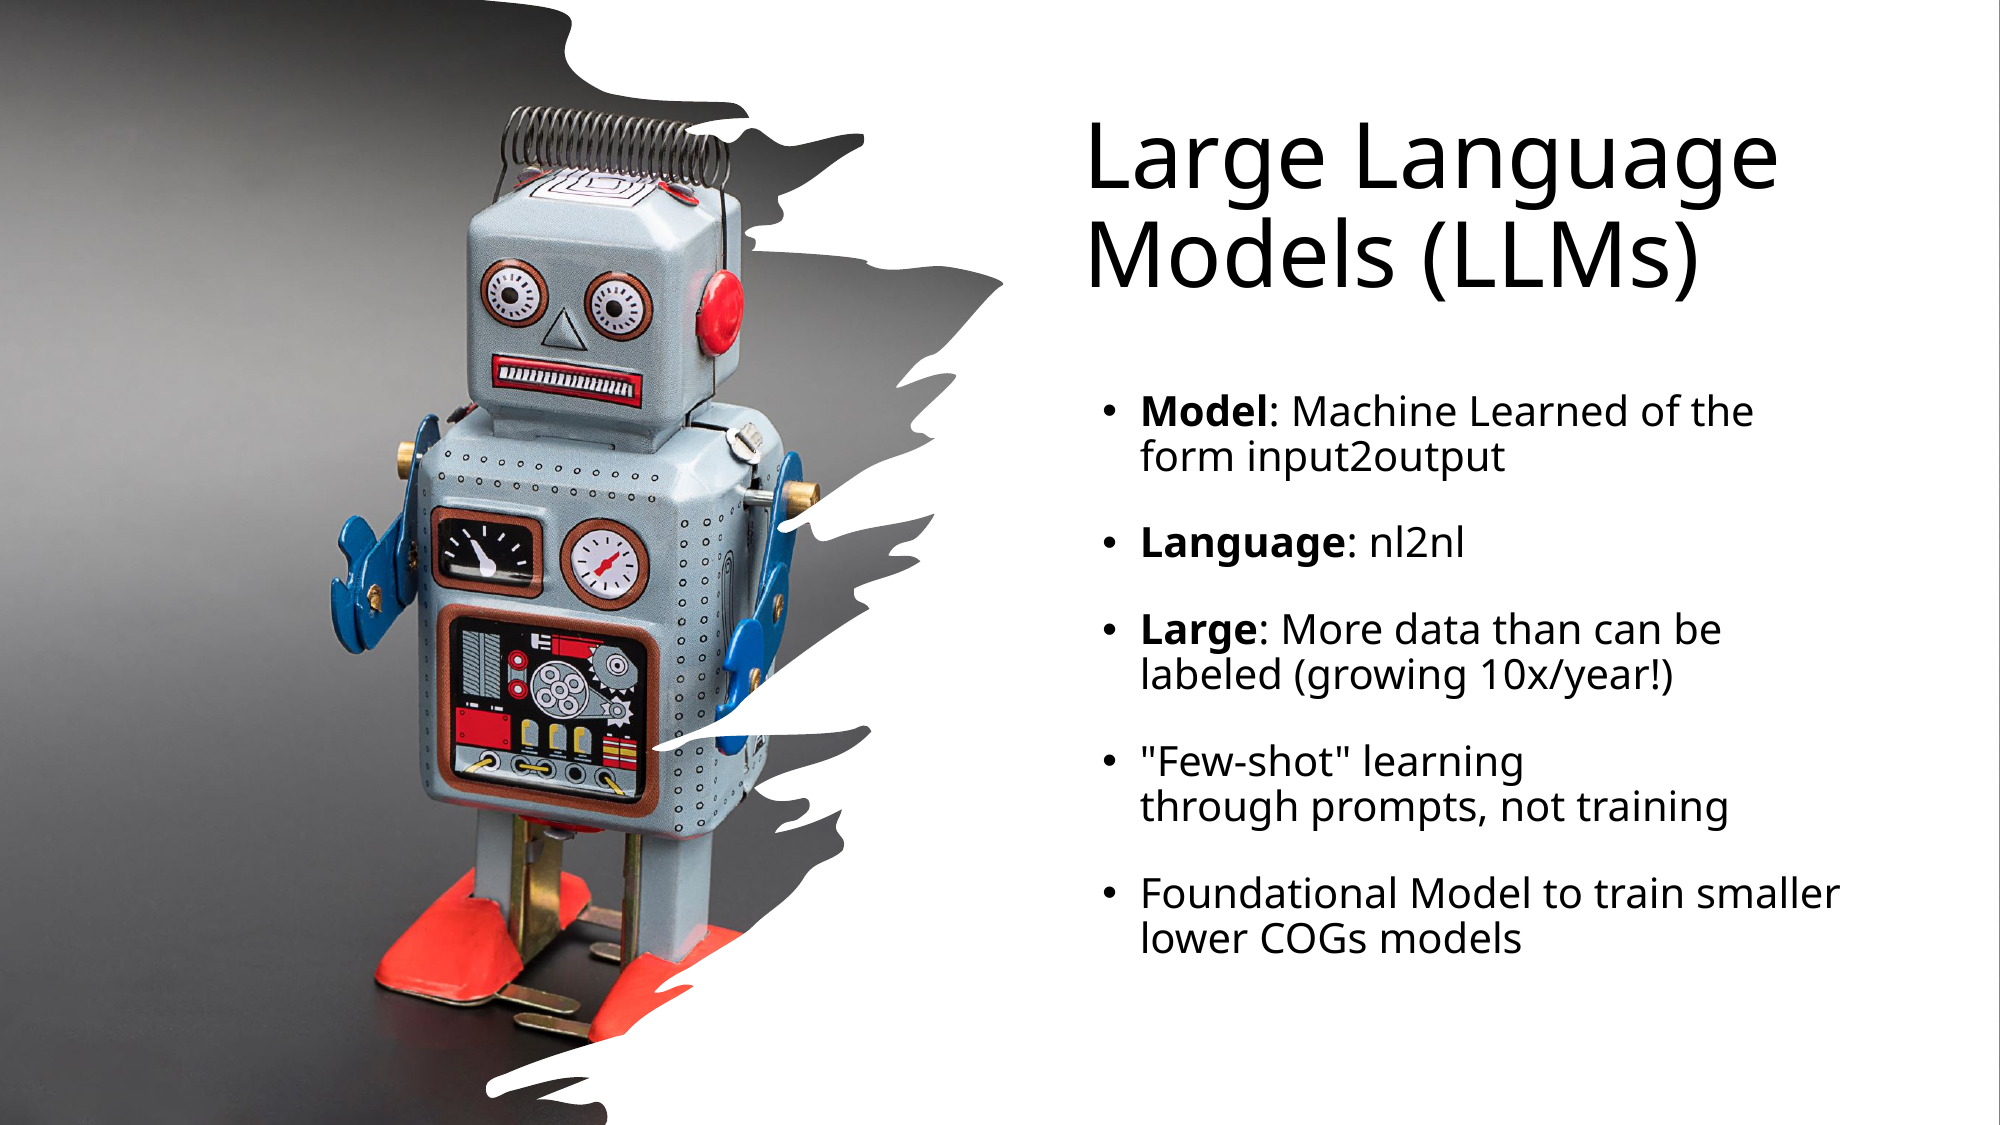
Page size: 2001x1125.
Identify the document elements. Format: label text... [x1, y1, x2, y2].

picture [0, 0, 1004, 1125]
text_box [1004, 0, 2000, 1125]
title Large Language Models (LLMs) [1068, 59, 1863, 357]
list Model: Machine Learned of the form input2output Language: nl2nl Large: More data than can be labeled (growing 10x/year!) "Few-shot" learning through prompts, not training Foundational Model to train smaller lower COGs models [1068, 382, 1863, 1014]
